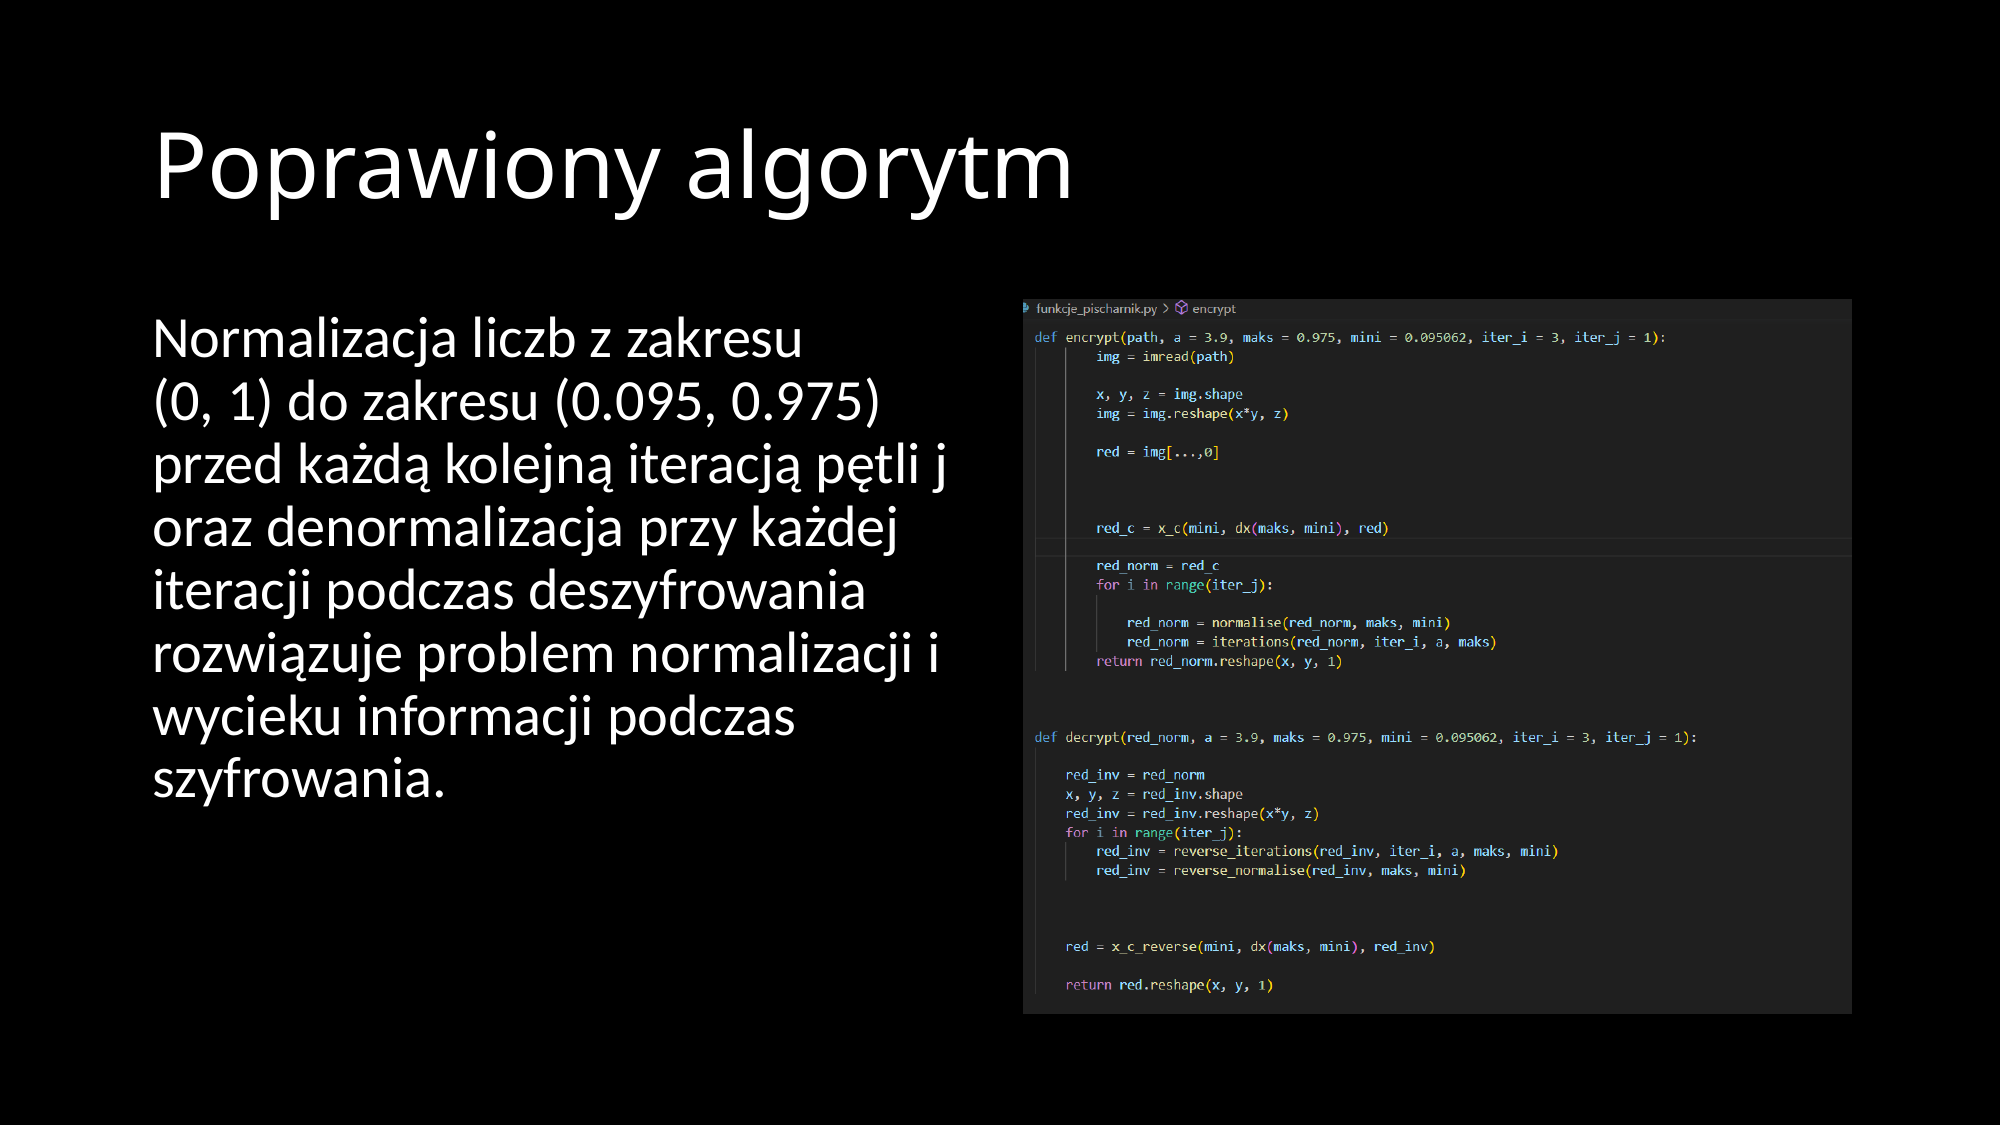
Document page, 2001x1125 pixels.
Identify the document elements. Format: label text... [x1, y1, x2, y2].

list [1023, 299, 1852, 1014]
title Poprawiony algorytm [137, 59, 1863, 278]
list Normalizacja liczb z zakresu (0, 1) do zakresu (0.095, 0.975) przed każdą kolejną iteracją pętli j oraz denormalizacja przy każdej iteracji podczas deszyfrowania rozwiązuje problem normalizacji i wycieku informacji podczas szyfrowania. [137, 299, 988, 1014]
